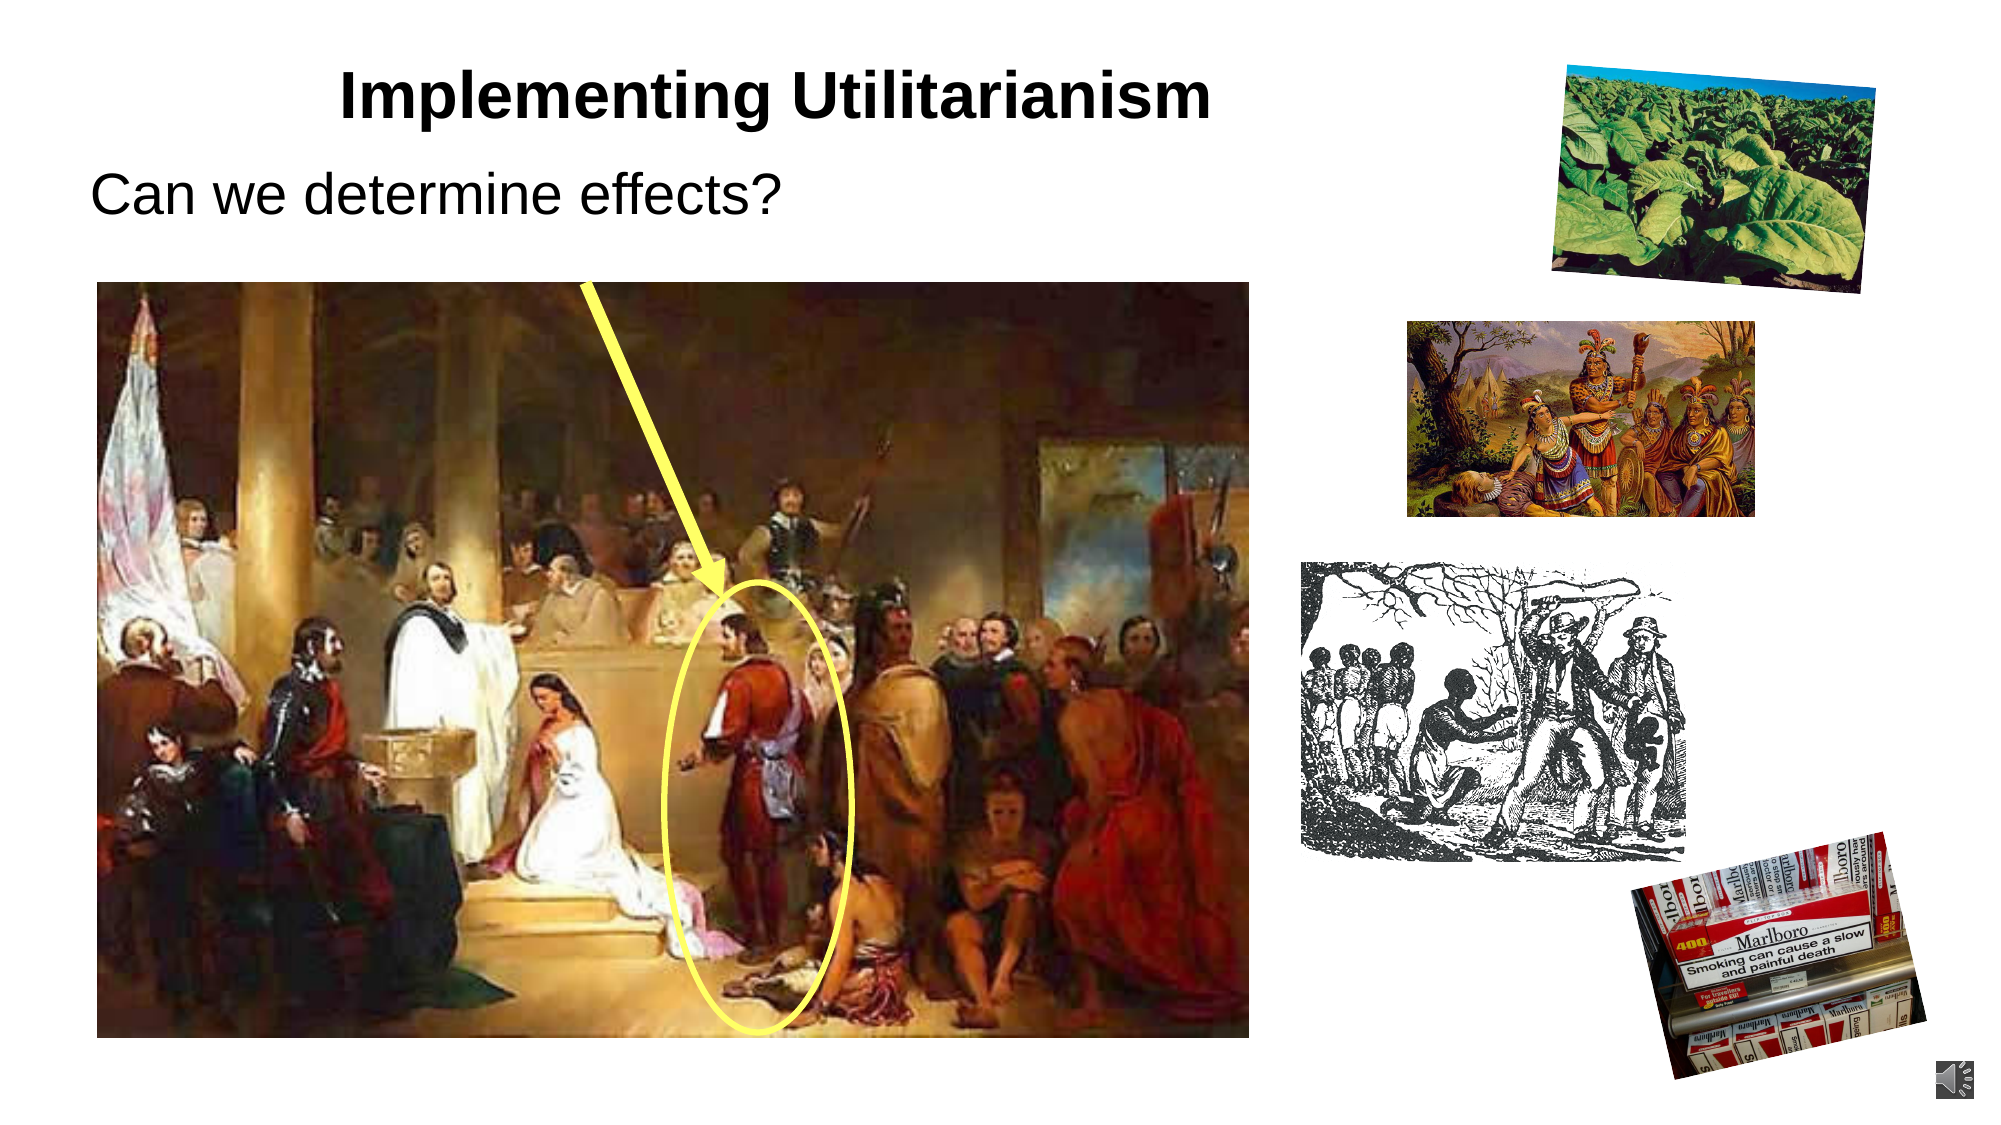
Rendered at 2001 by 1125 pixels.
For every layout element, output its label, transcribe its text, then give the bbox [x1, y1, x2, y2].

picture [97, 282, 1249, 1038]
picture [1407, 321, 1755, 517]
picture [1552, 72, 1876, 294]
text_box Can we determine effects? [75, 148, 1388, 234]
title Implementing Utilitarianism [324, 45, 1675, 150]
picture [1301, 562, 1926, 1079]
picture [1934, 1059, 1975, 1100]
